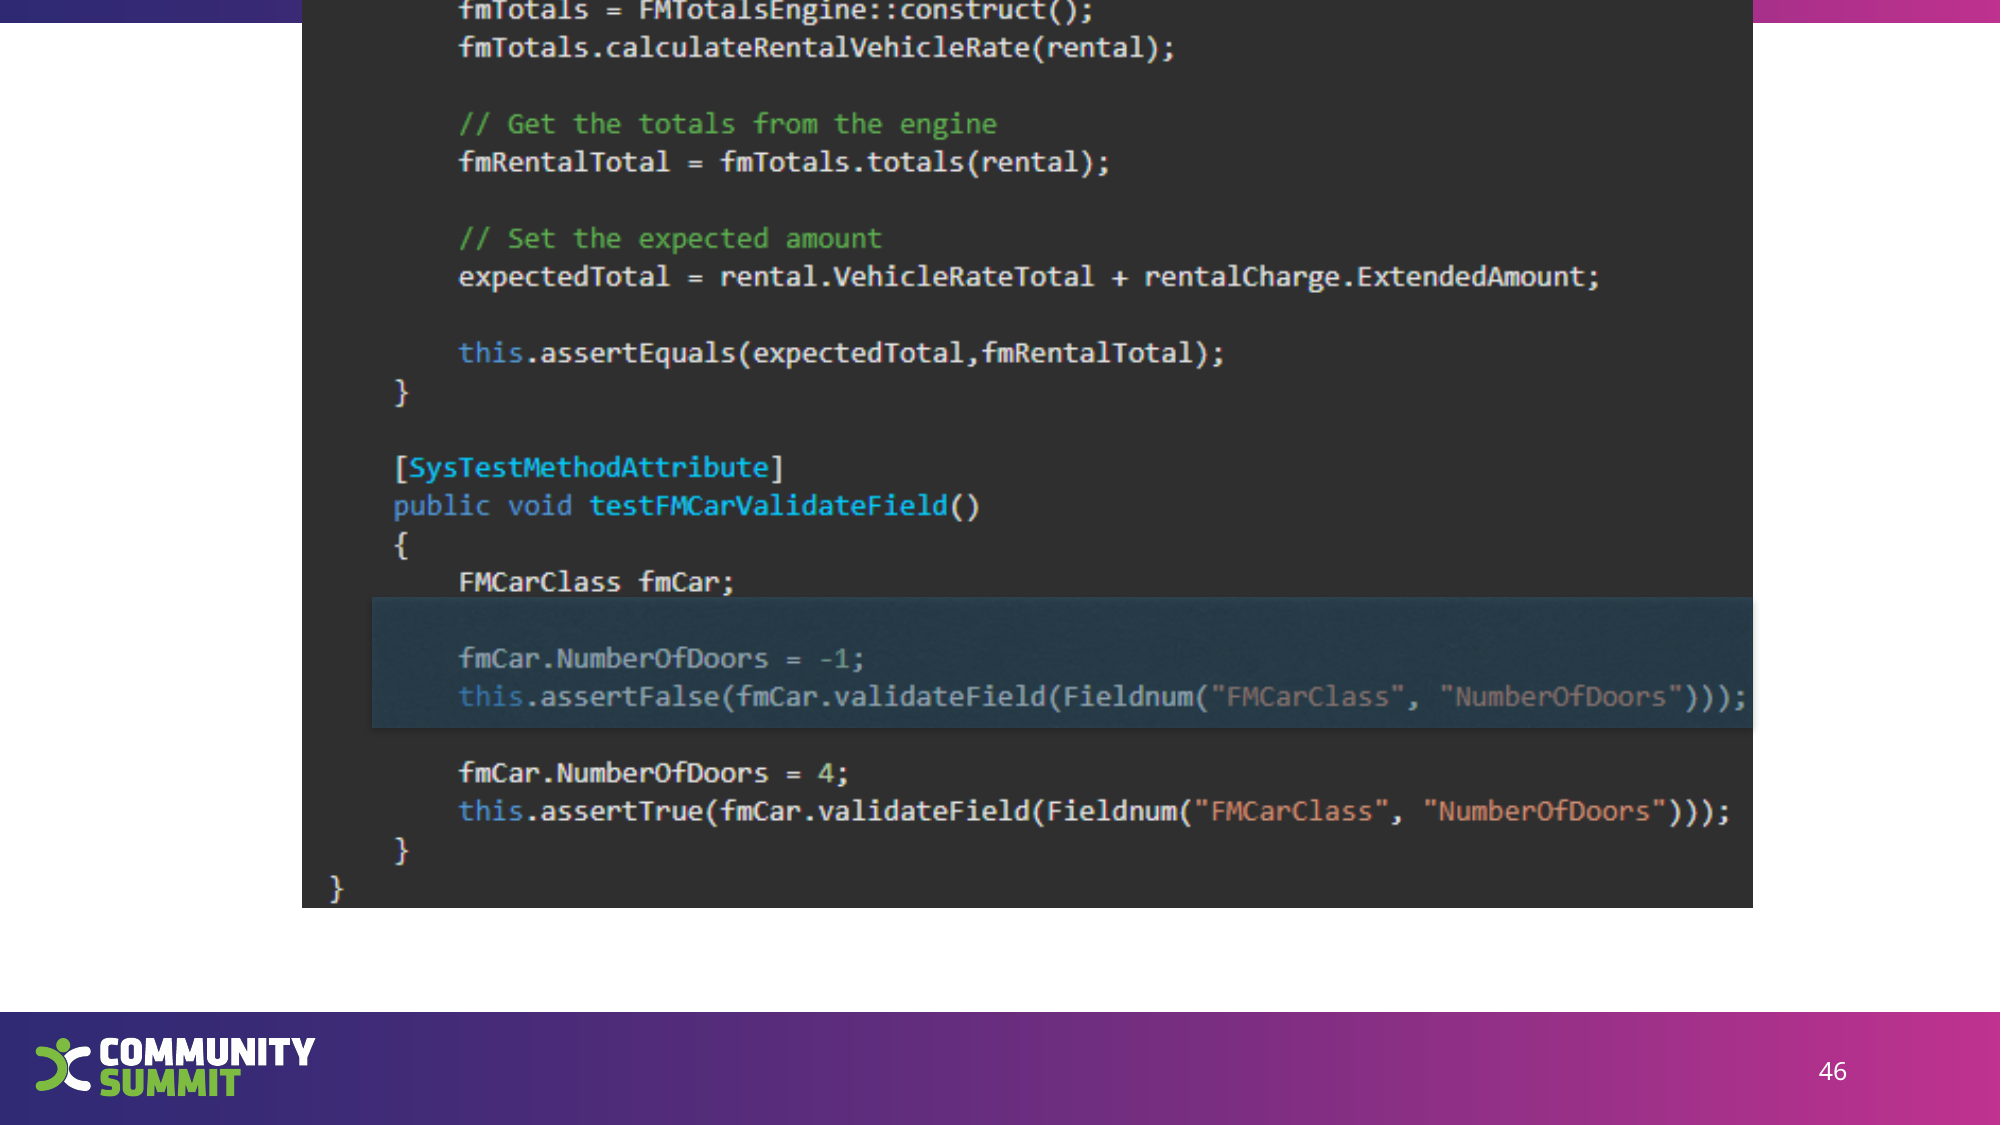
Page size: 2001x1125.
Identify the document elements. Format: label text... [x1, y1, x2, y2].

picture [0, 1012, 2000, 1125]
slide_number 46 [1412, 1042, 1863, 1103]
picture [0, 0, 2000, 908]
